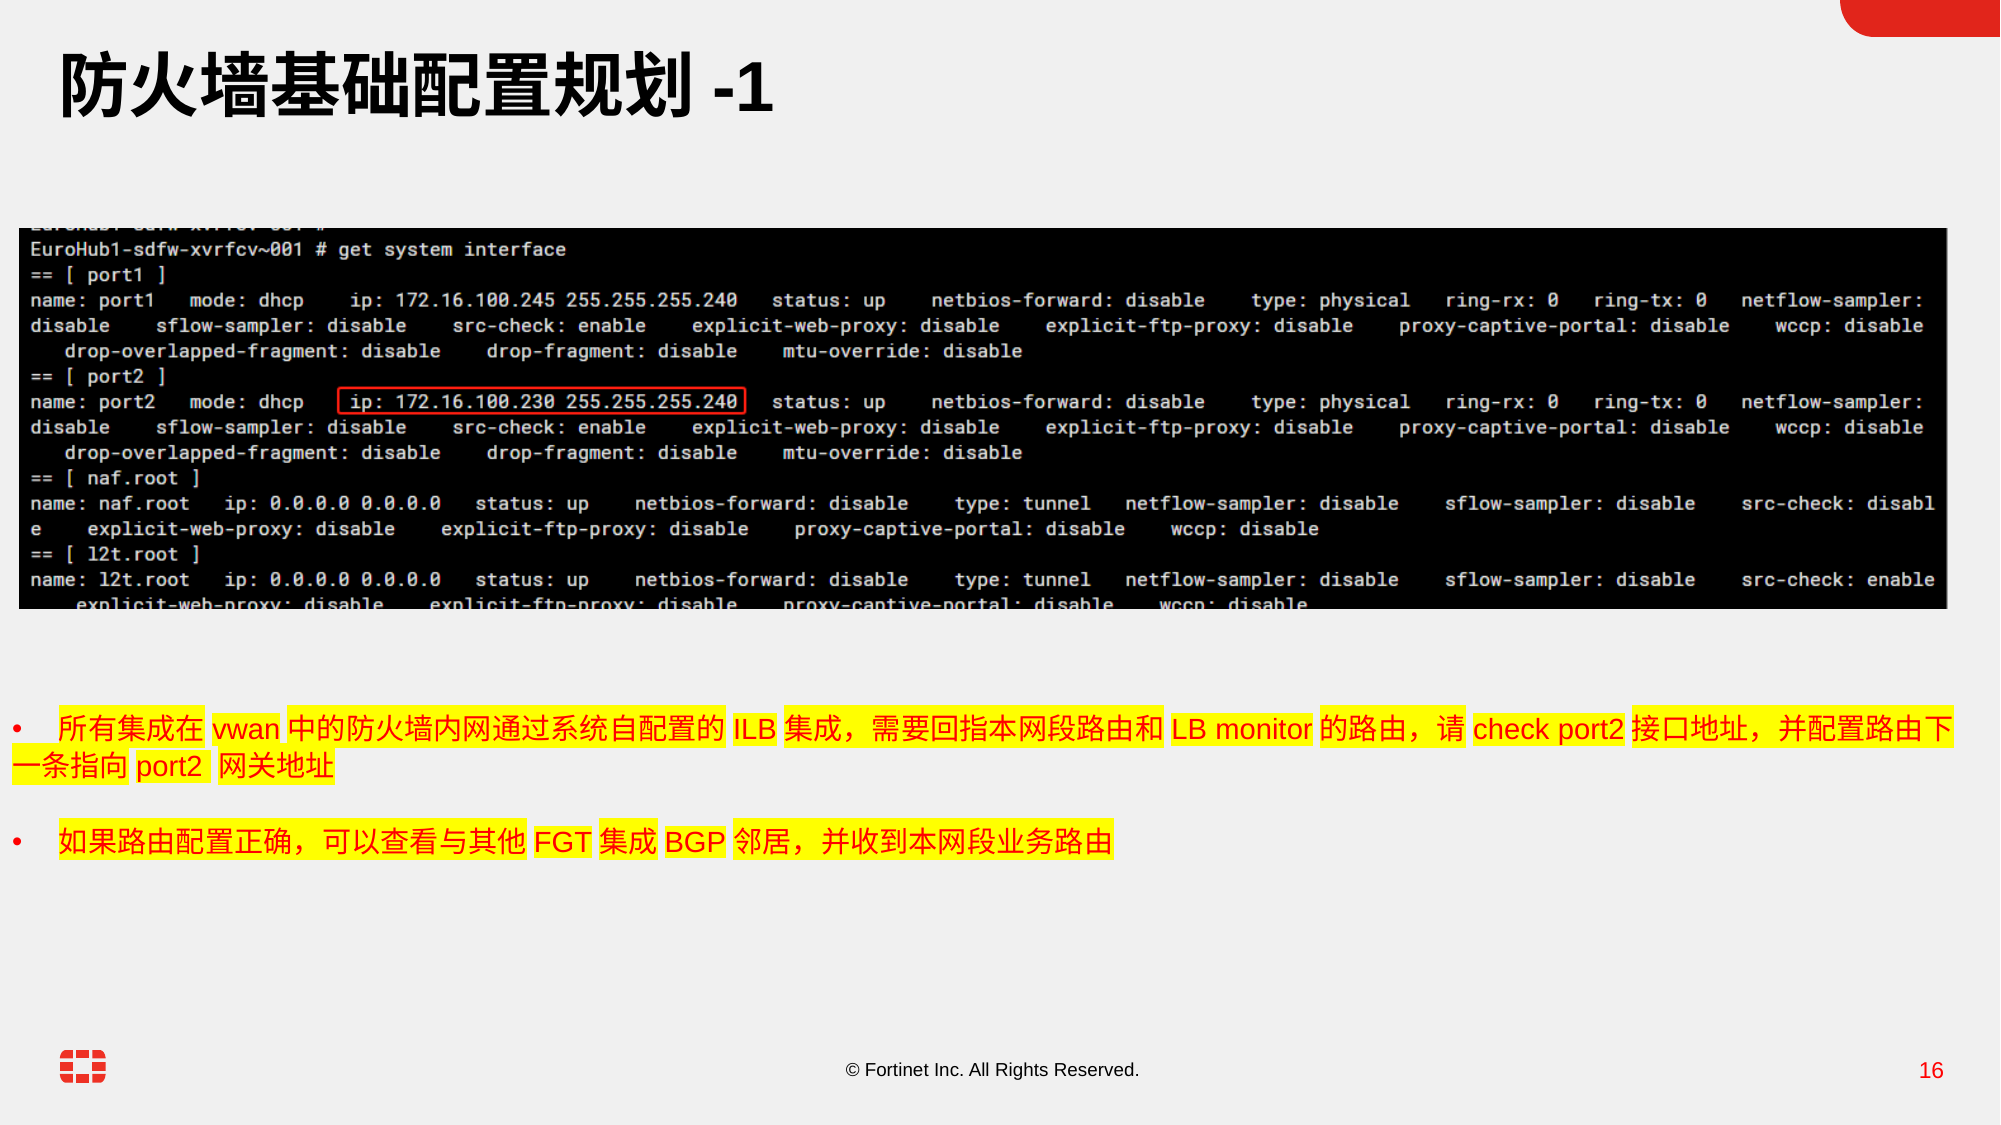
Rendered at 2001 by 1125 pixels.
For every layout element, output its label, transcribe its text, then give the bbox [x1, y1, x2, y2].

text_box 所有集成在vwan中的防火墙内网通过系统自配置的ILB集成，需要回指本网段路由和LB monitor的路由，请check port2接口地址，并配置路由下 一条指向port2 网关地址 如果路由配置正确，可以查看与其他FGT集成BGP邻居，并收到本网段业务路由 [0, 706, 1969, 866]
picture [19, 228, 1948, 609]
title 防火墙基础配置规划-1 [43, 28, 1822, 148]
